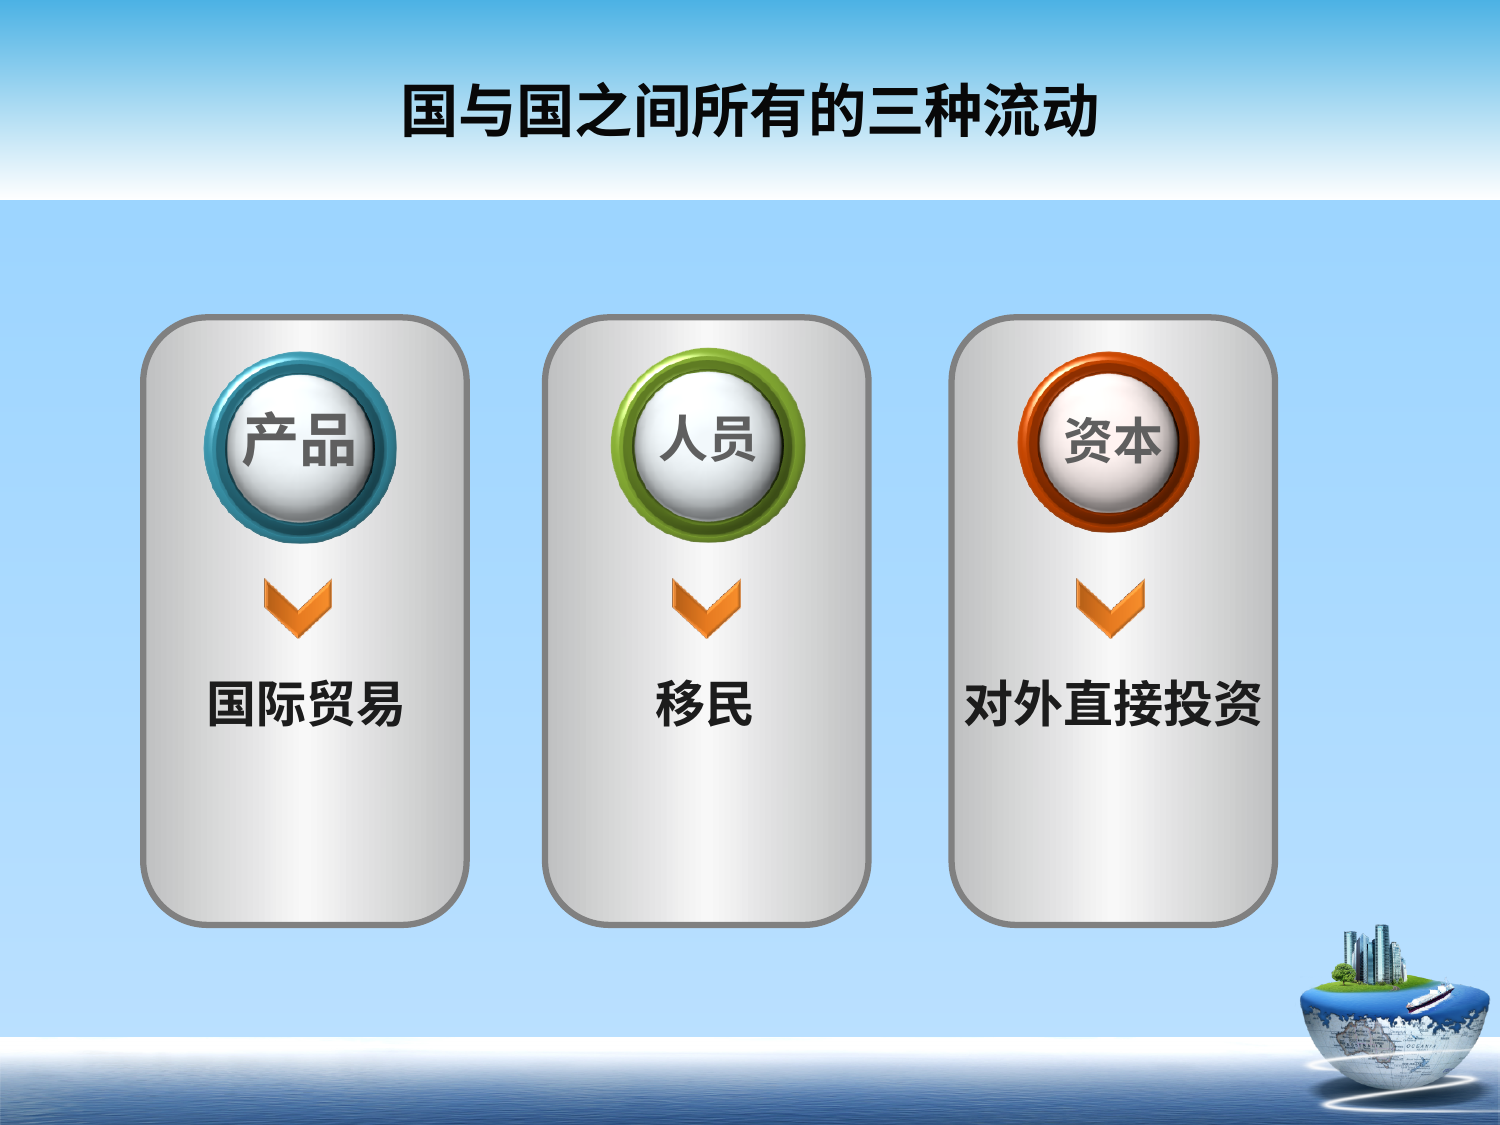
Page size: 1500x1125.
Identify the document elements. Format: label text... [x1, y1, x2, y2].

text_box [951, 317, 1276, 665]
text_box 对外直接投资 [936, 665, 1290, 741]
text_box 移民 [545, 665, 866, 741]
picture [263, 578, 332, 639]
text_box [545, 317, 869, 925]
picture [610, 346, 807, 543]
text_box 国际贸易 [146, 665, 467, 741]
picture [203, 351, 397, 545]
picture [1076, 578, 1145, 639]
picture [1017, 350, 1200, 534]
picture [0, 920, 1500, 1125]
text_box [951, 741, 1276, 925]
text_box [143, 317, 467, 925]
title 国与国之间所有的三种流动 [74, 37, 1426, 181]
picture [672, 578, 741, 639]
